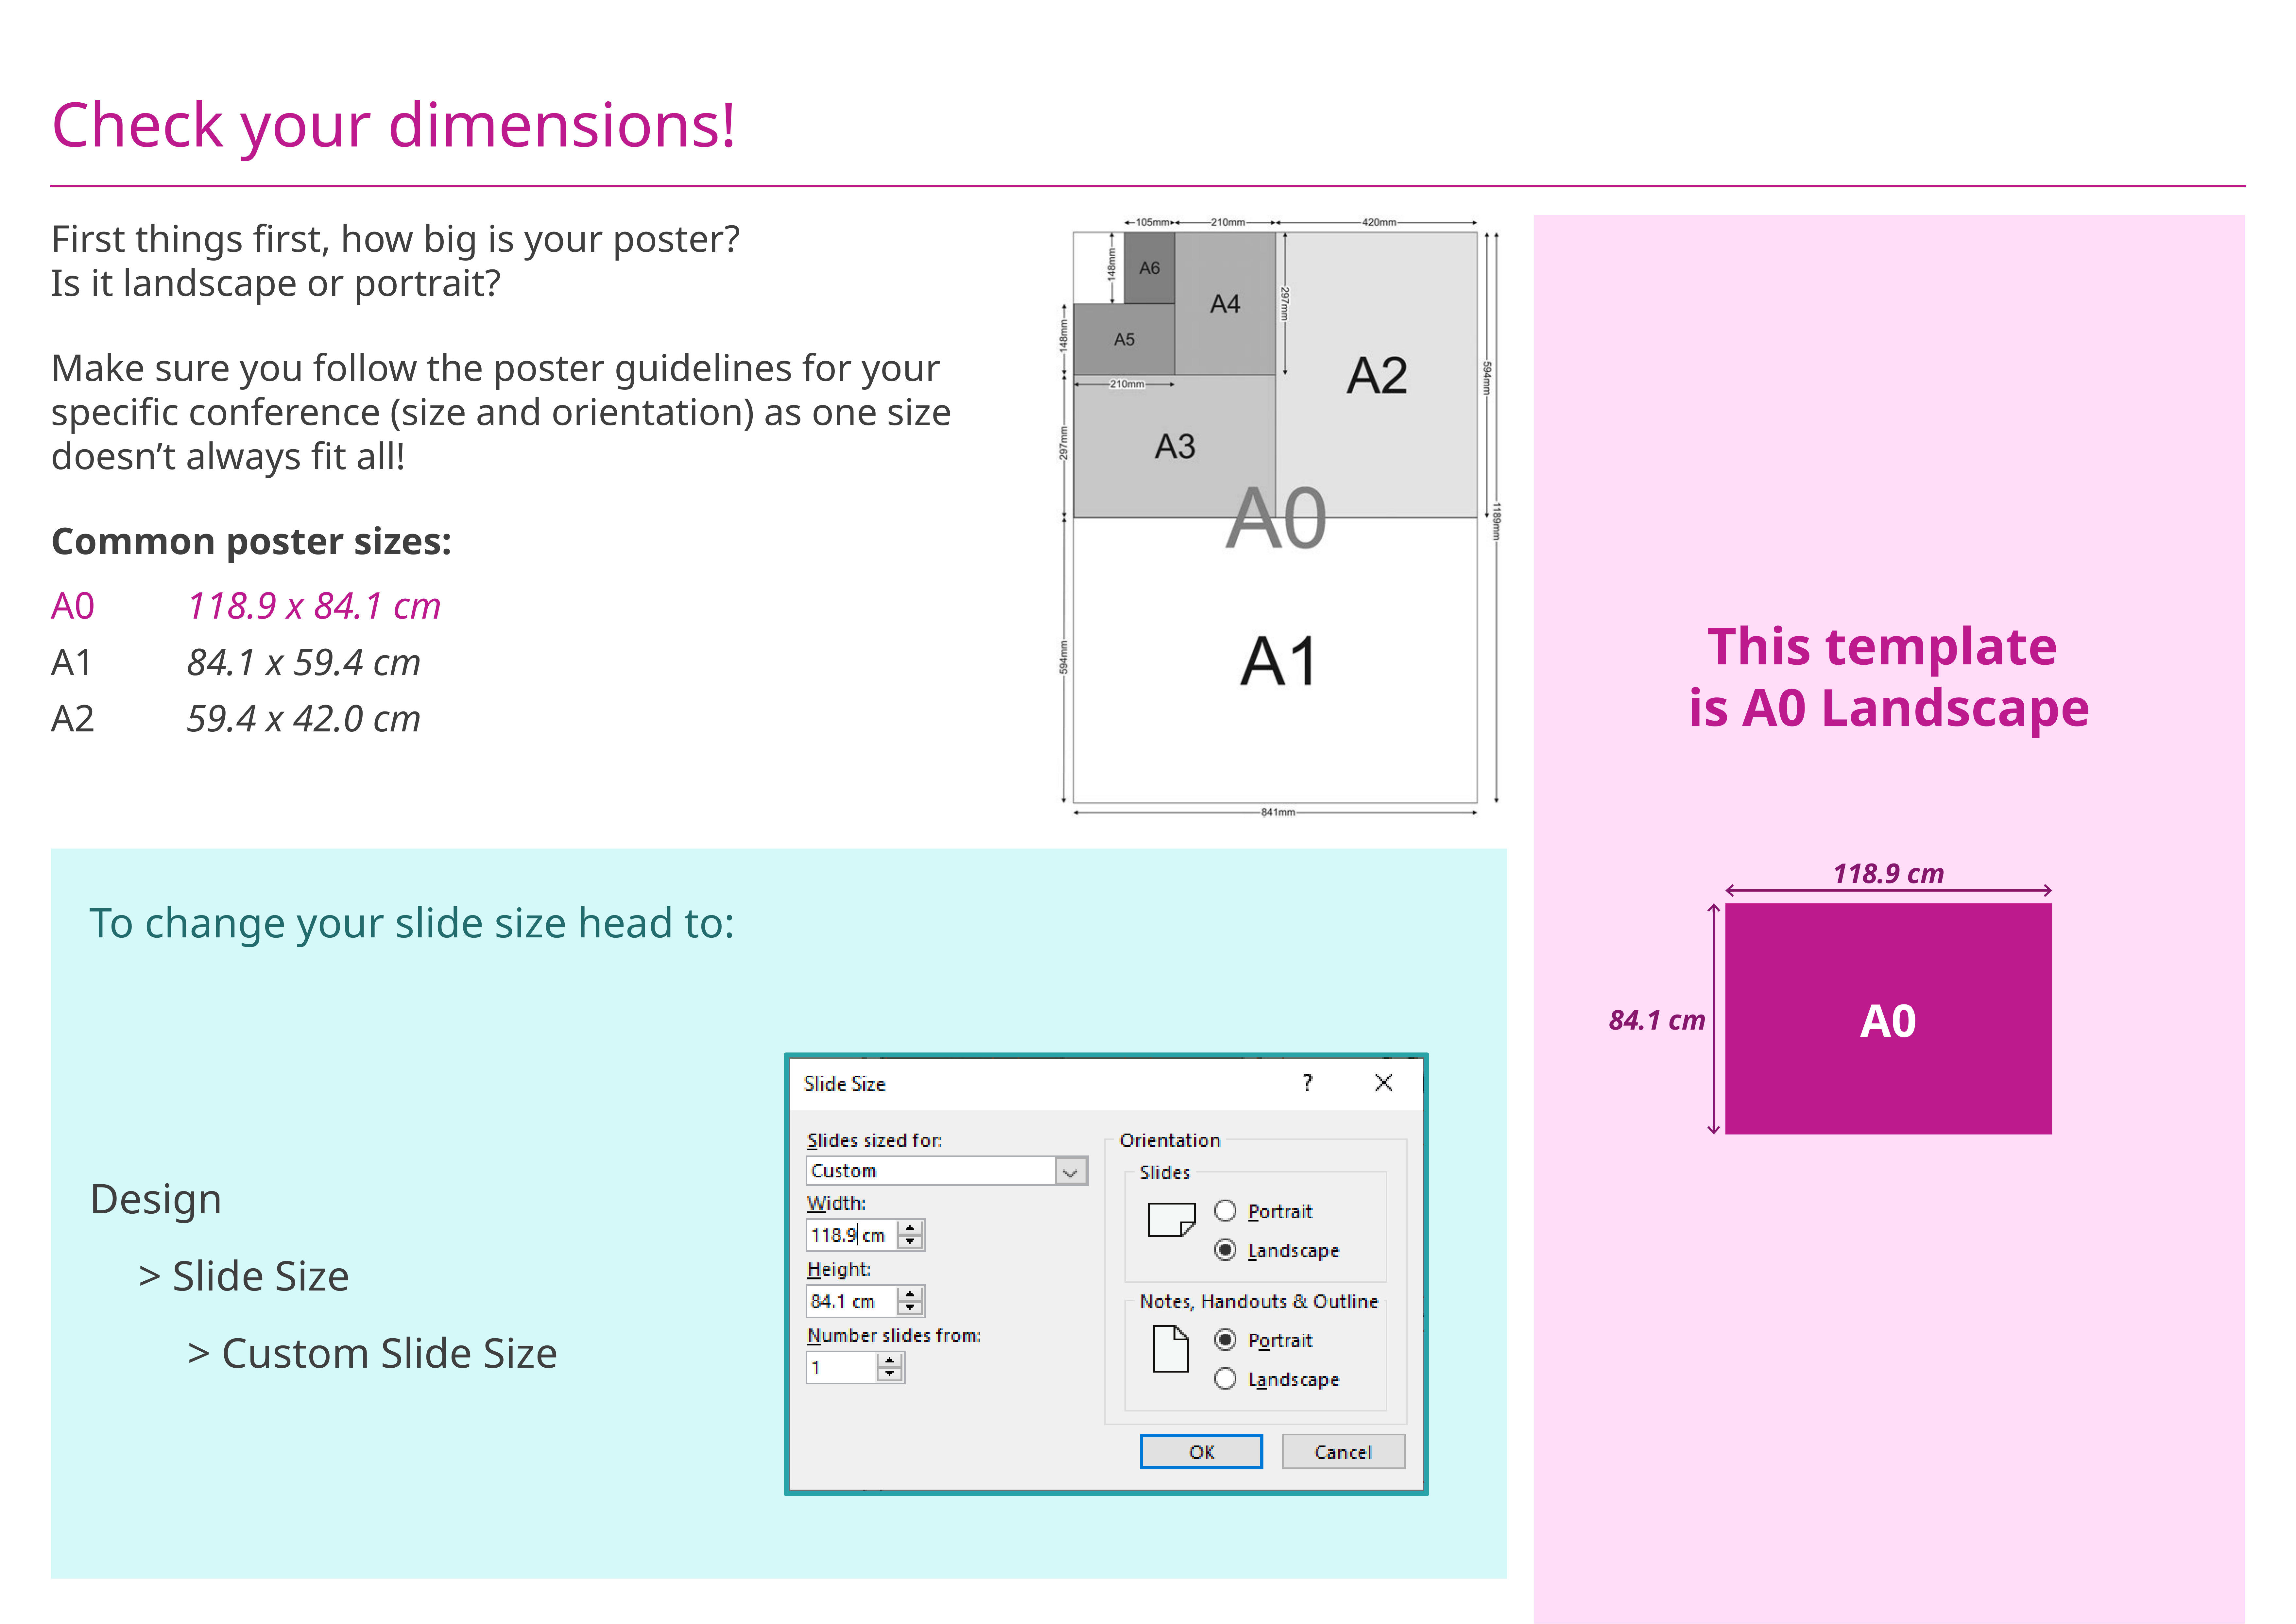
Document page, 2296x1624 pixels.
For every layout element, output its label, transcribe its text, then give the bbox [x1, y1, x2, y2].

text_box To change your slide size head to: [51, 848, 974, 974]
text_box This template is A0 Landscape [1534, 532, 2245, 818]
picture [1056, 215, 1503, 818]
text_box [51, 1158, 789, 1390]
text_box First things first, how big is your poster? Is it landscape or portrait? Make sure you follow the poster guidelines for your specific conference (size and orientation) as one size doesn’t always fit all! Common poster sizes: A0 118.9 x 84.1 cm A1 84.1 x 59.4 cm A2 59.4 x 42.0 cm [51, 215, 1013, 818]
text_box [1700, 782, 1971, 1215]
text_box Check your dimensions! [51, 78, 2245, 185]
text_box [51, 848, 1507, 1579]
text_box [1534, 818, 2245, 1624]
picture [789, 1057, 1425, 1491]
text_box [1534, 215, 2245, 532]
